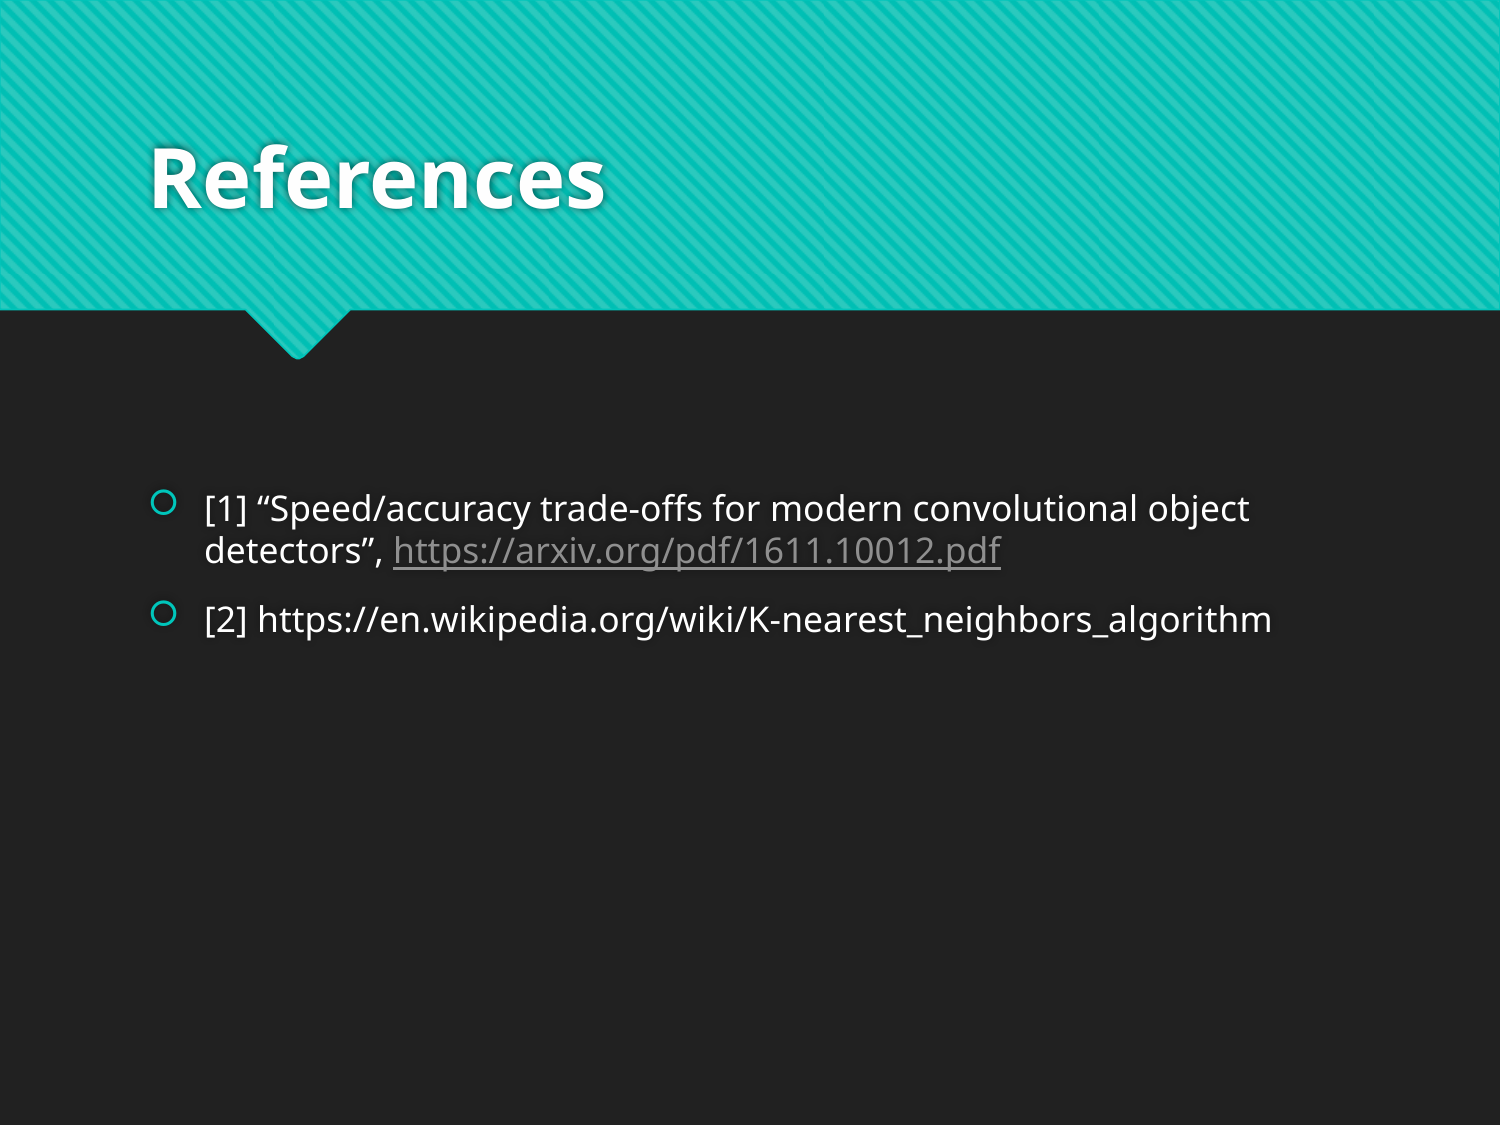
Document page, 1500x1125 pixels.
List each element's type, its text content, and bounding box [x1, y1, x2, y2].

list [1] “Speed/accuracy trade-offs for modern convolutional object detectors”, https://arxiv.org/pdf/1611.10012.pdf [2] https://en.wikipedia.org/wiki/K-nearest_neighbors_algorithm [132, 264, 1368, 861]
title References [132, 73, 1368, 233]
